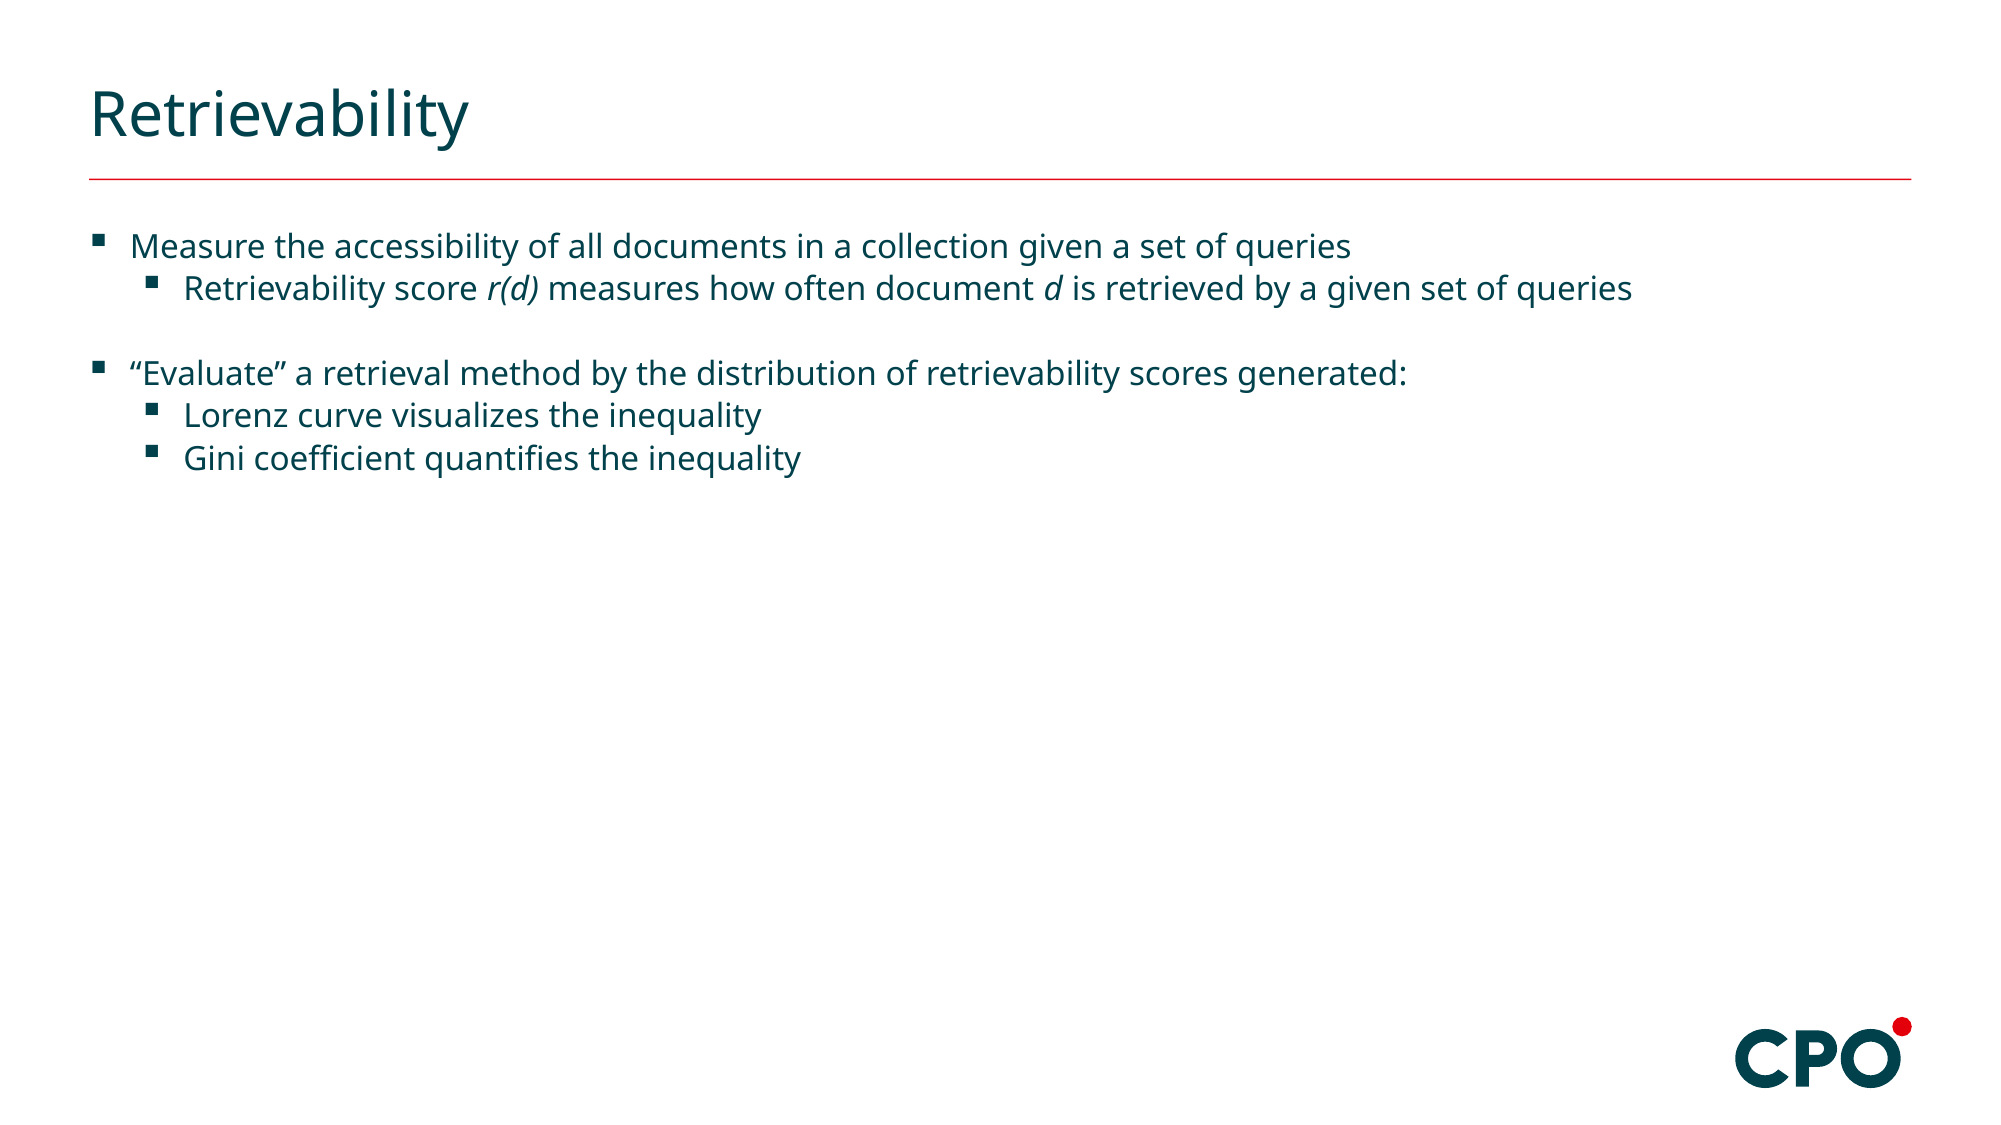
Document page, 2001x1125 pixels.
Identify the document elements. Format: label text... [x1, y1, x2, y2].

list Measure the accessibility of all documents in a collection given a set of queries Retrievability score r(d) measures how often document d is retrieved by a given set of queries “Evaluate” a retrieval method by the distribution of retrievability scores generated: Lorenz curve visualizes the inequality Gini coefficient quantifies the inequality [89, 222, 1908, 994]
title Retrievability [89, 64, 1908, 153]
